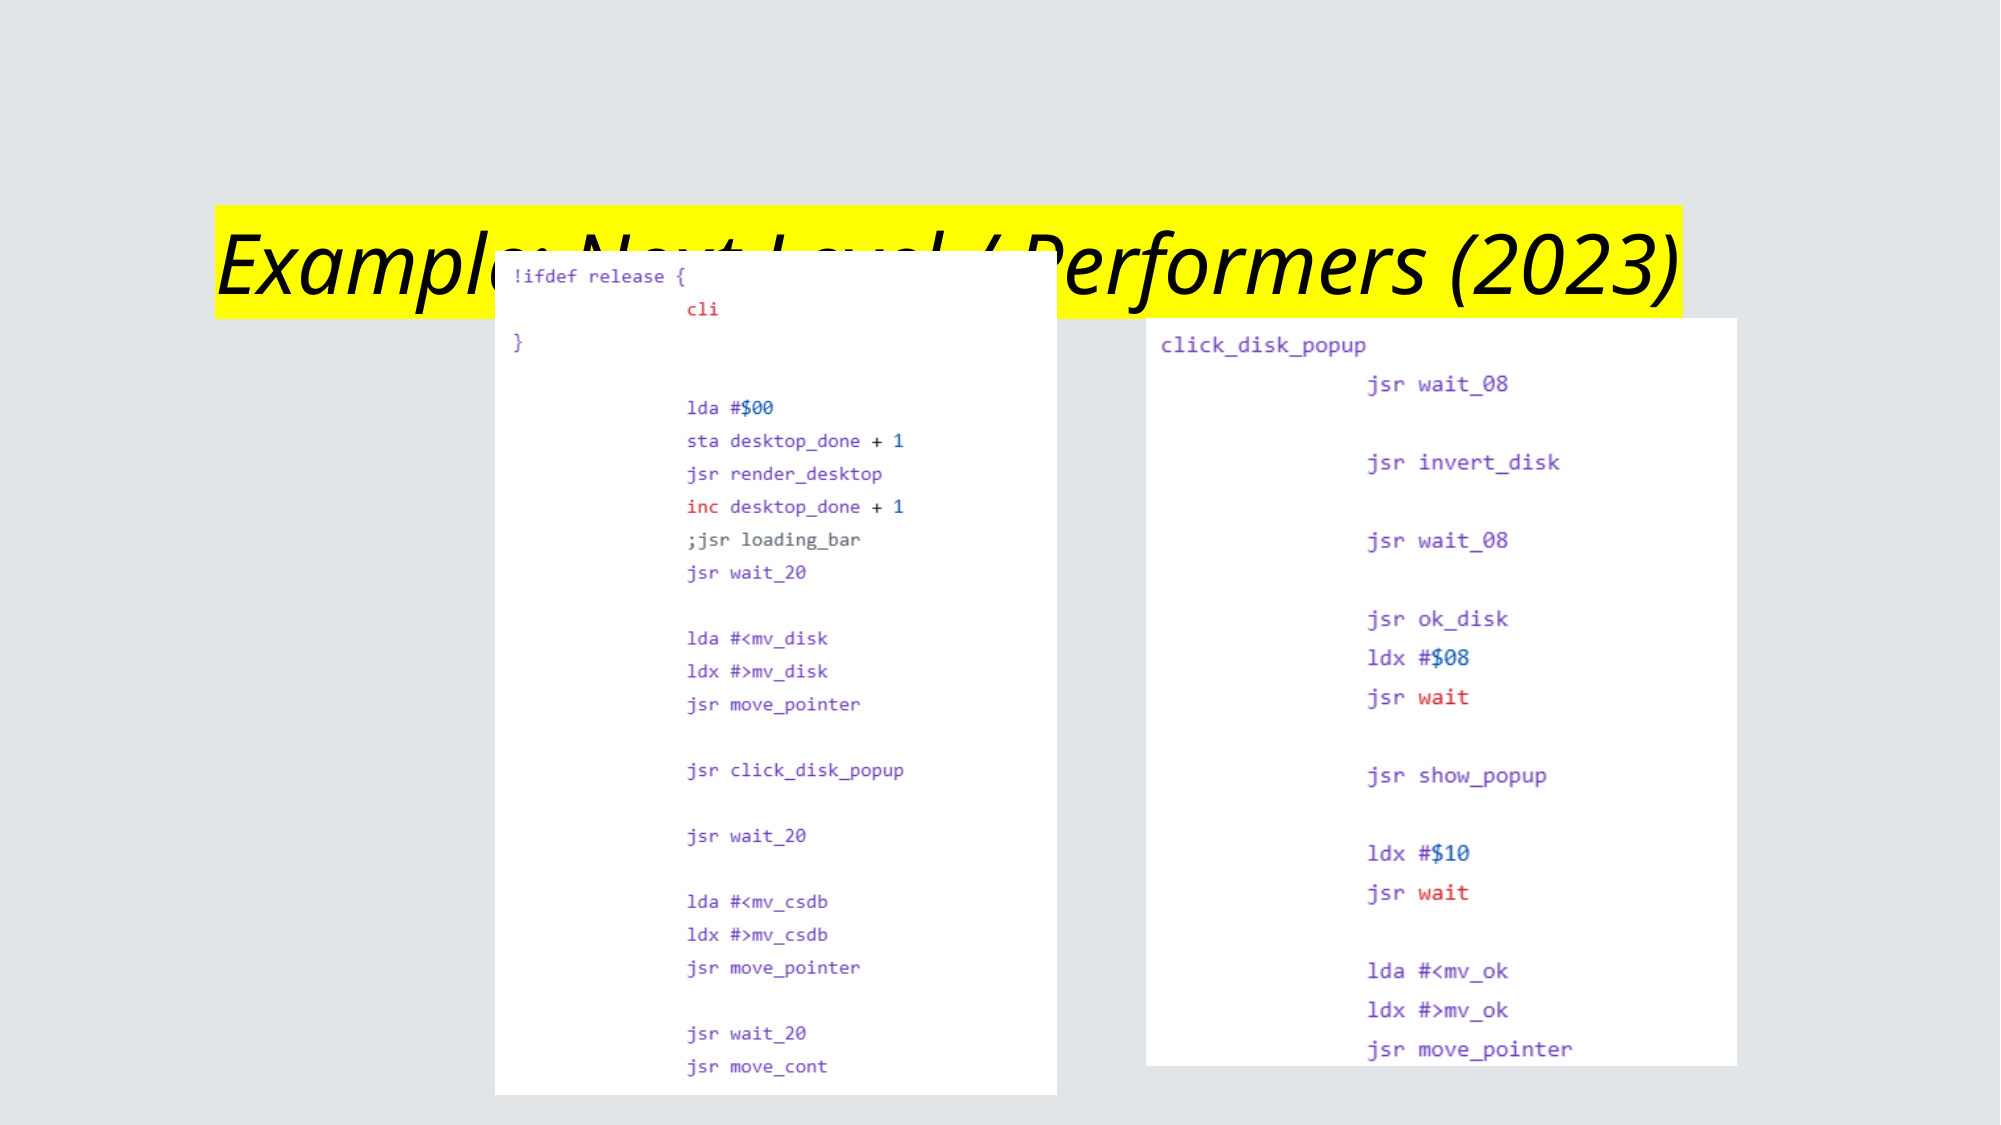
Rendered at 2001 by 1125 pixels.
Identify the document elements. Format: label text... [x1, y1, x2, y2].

picture [1145, 318, 1737, 1066]
picture [495, 251, 1057, 1095]
title Example: Next Level / Performers (2023) [200, 59, 1758, 319]
